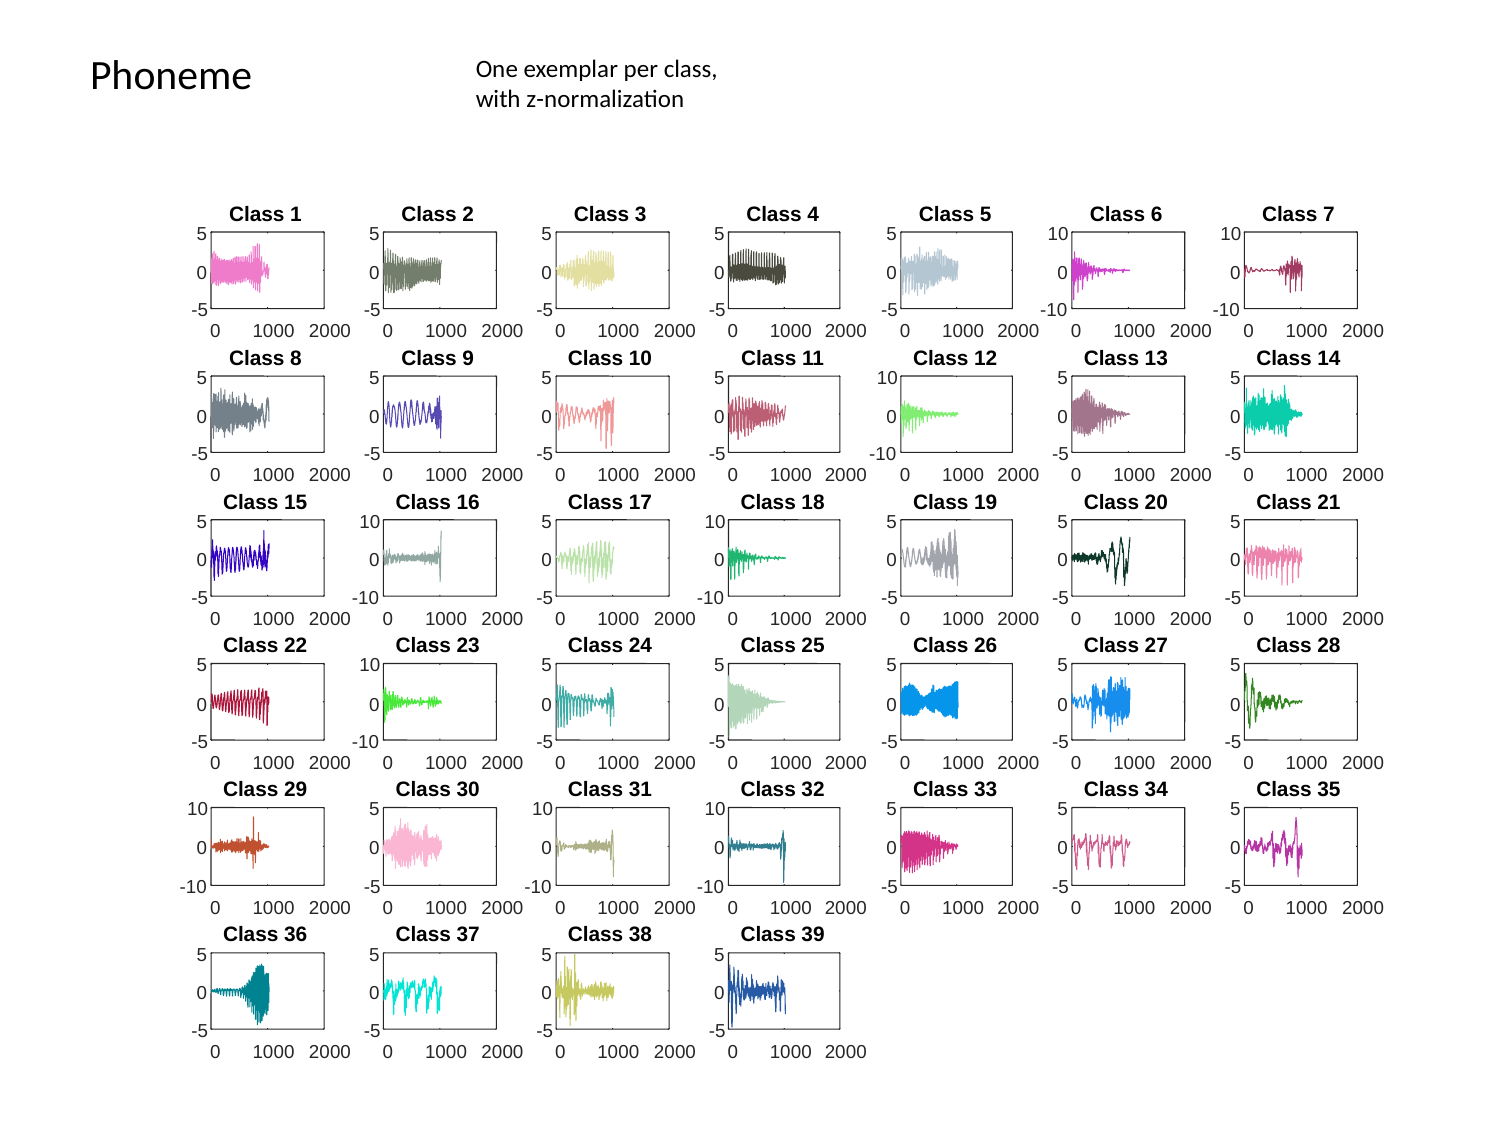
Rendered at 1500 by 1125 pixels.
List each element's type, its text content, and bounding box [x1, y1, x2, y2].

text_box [173, 200, 1392, 1069]
title Phoneme [75, 45, 289, 100]
text_box One exemplar per class, with z-normalization [461, 45, 762, 120]
